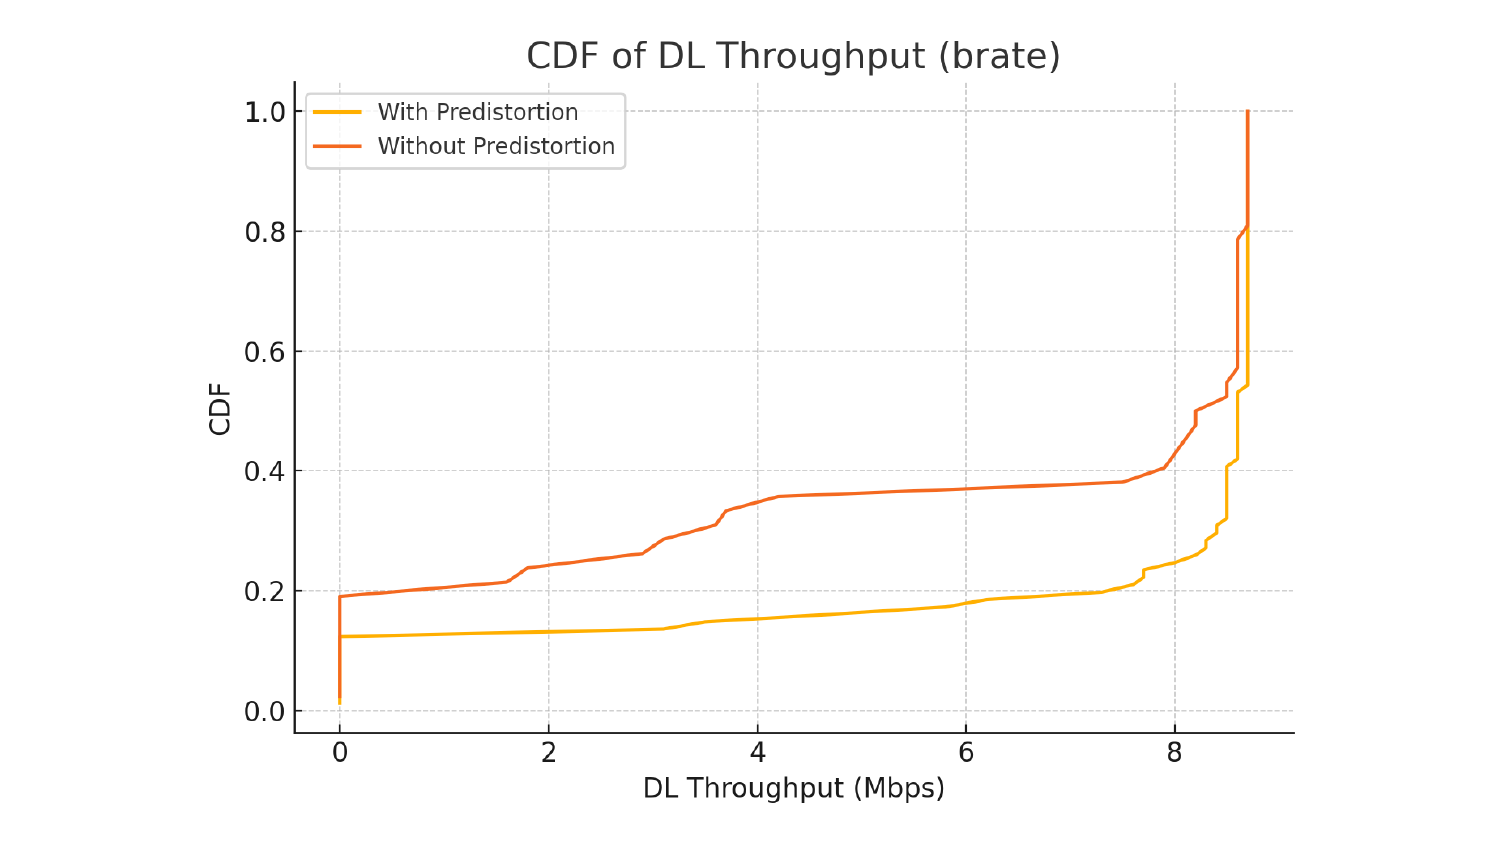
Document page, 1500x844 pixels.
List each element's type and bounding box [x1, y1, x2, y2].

picture [190, 24, 1310, 819]
